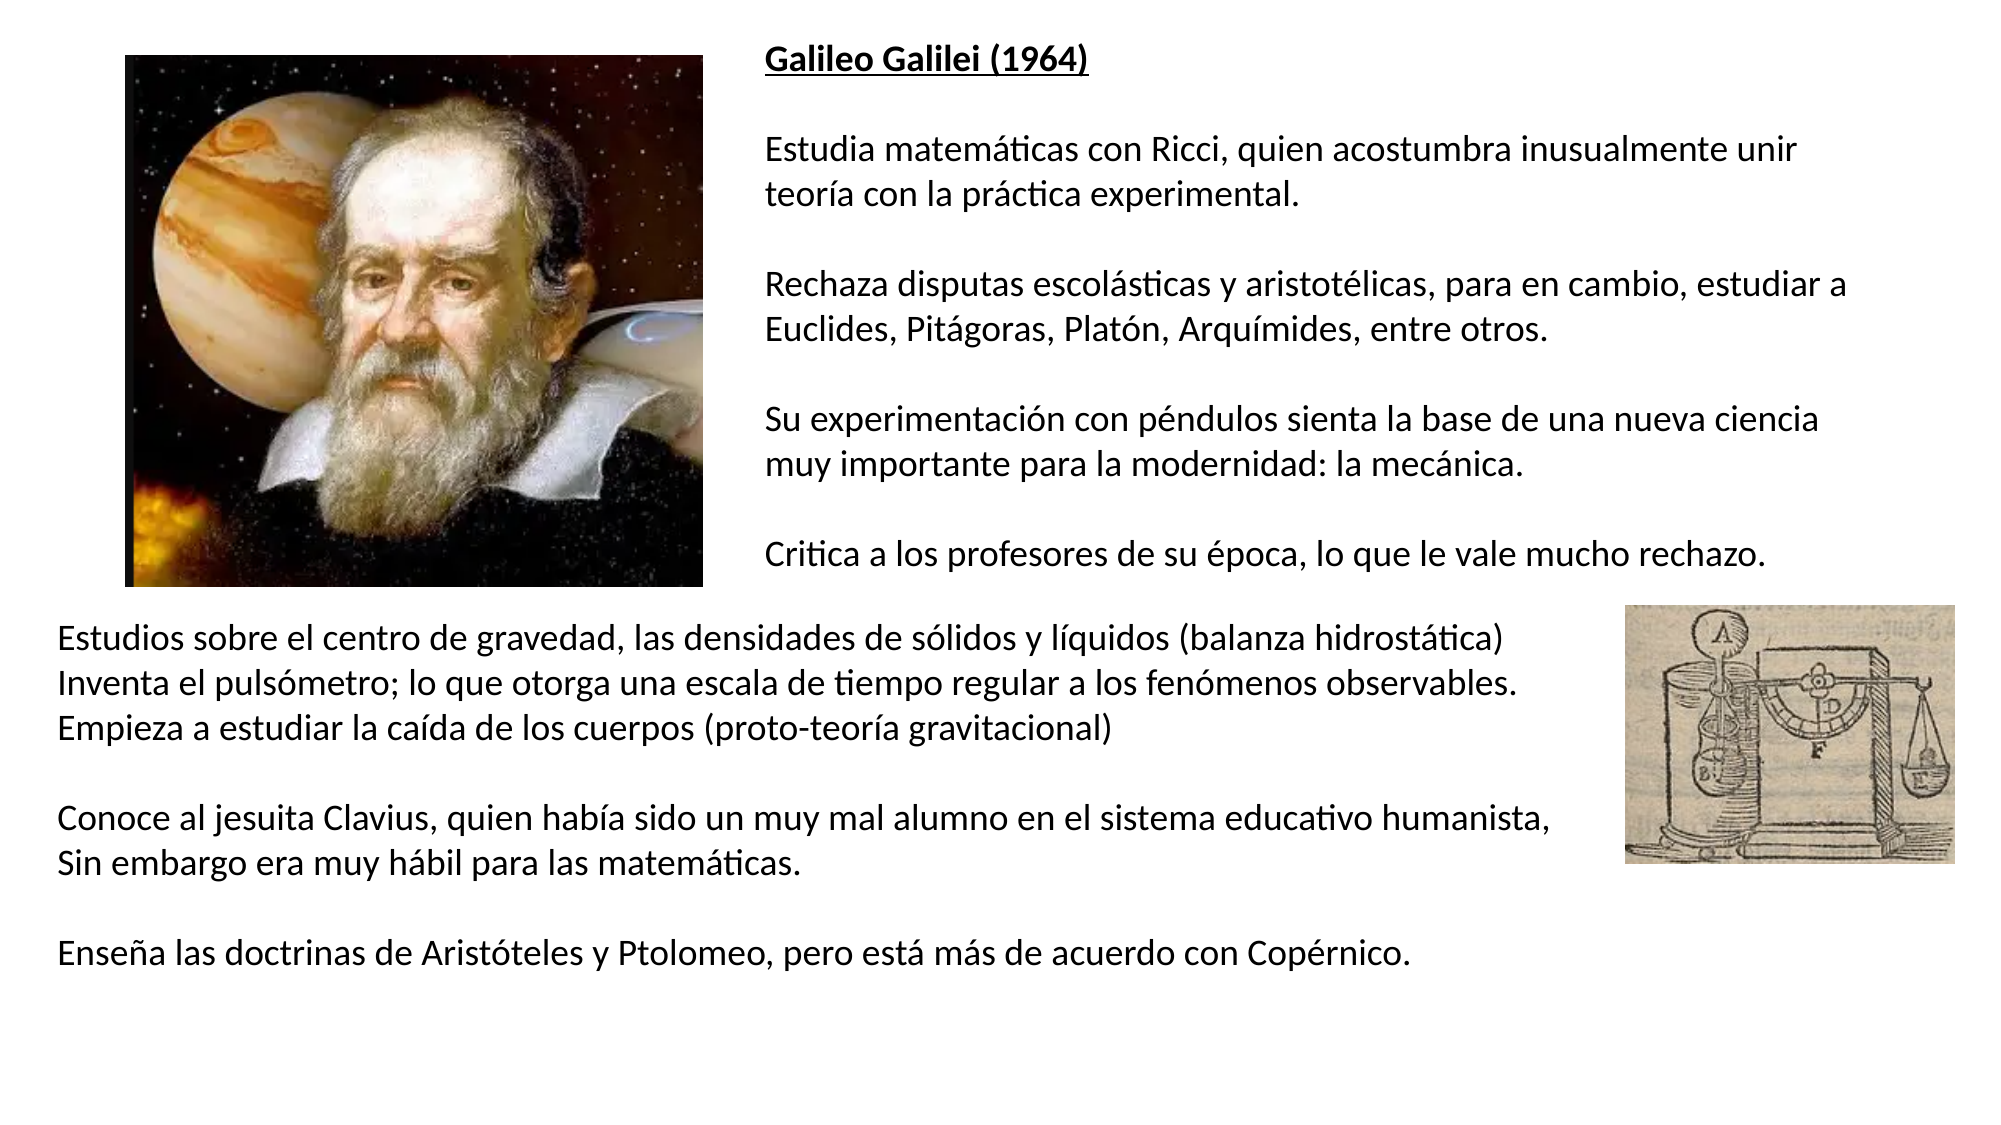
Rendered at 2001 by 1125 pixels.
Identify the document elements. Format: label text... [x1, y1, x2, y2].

text_box Galileo Galilei (1964) Estudia matemáticas con Ricci, quien acostumbra inusualmente unir teoría con la práctica experimental. Rechaza disputas escolásticas y aristotélicas, para en cambio, estudiar a Euclides, Pitágoras, Platón, Arquímides, entre otros. Su experimentación con péndulos sienta la base de una nueva ciencia muy importante para la modernidad: la mecánica. Critica a los profesores de su época, lo que le vale mucho rechazo. [750, 26, 1898, 582]
picture [1625, 605, 1955, 864]
text_box Estudios sobre el centro de gravedad, las densidades de sólidos y líquidos (balanza hidrostática) Inventa el pulsómetro; lo que otorga una escala de tiempo regular a los fenómenos observables. Empieza a estudiar la caída de los cuerpos (proto-teoría gravitacional) Conoce al jesuita Clavius, quien había sido un muy mal alumno en el sistema educativo humanista, Sin embargo era muy hábil para las matemáticas. Enseña las doctrinas de Aristóteles y Ptolomeo, pero está más de acuerdo con Copérnico. [42, 605, 1955, 1026]
picture [125, 55, 703, 587]
